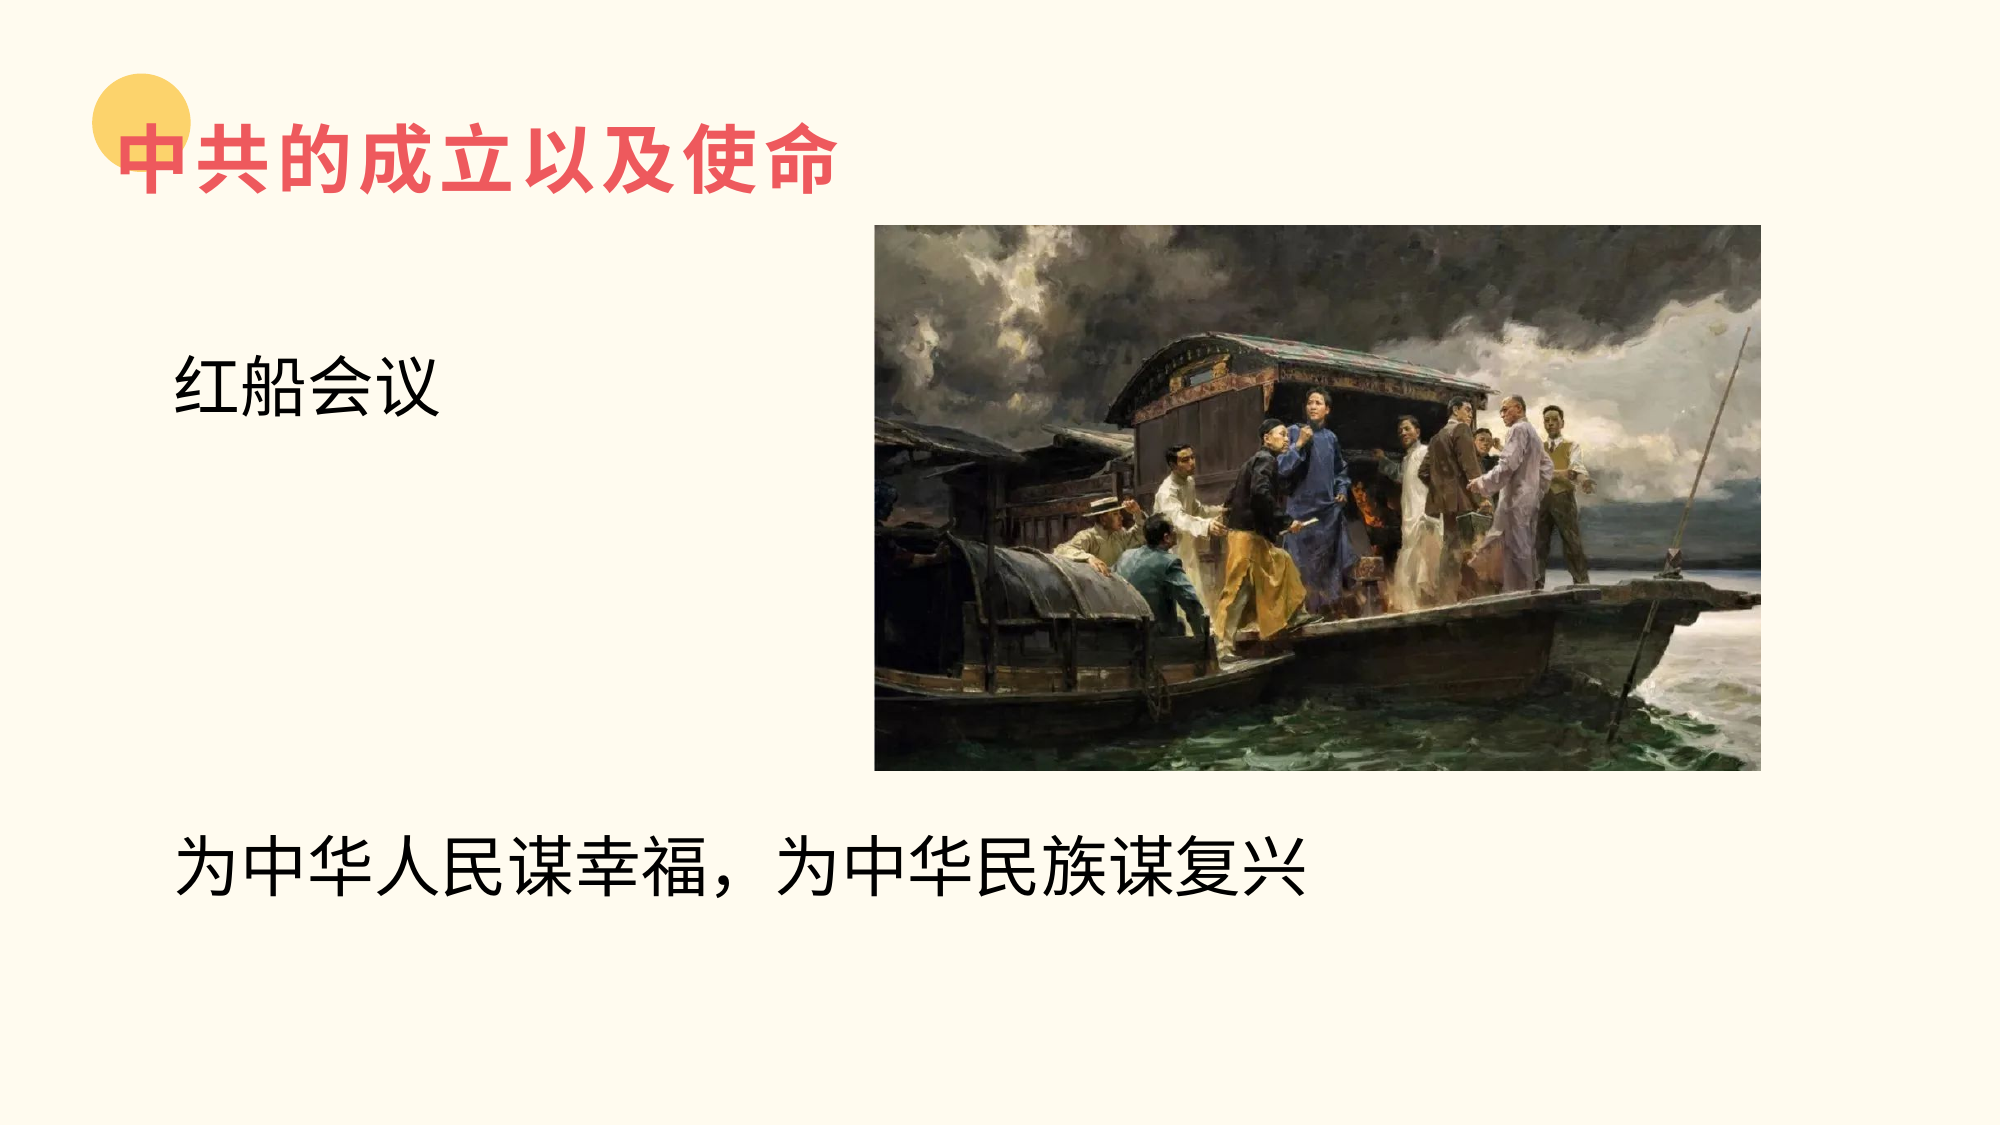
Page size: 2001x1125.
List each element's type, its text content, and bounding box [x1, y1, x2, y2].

picture [874, 225, 1761, 771]
title 中共的成立以及使命 [99, 99, 1900, 216]
text_box 红船会议 为中华人民谋幸福，为中华民族谋复兴 [159, 337, 1768, 912]
